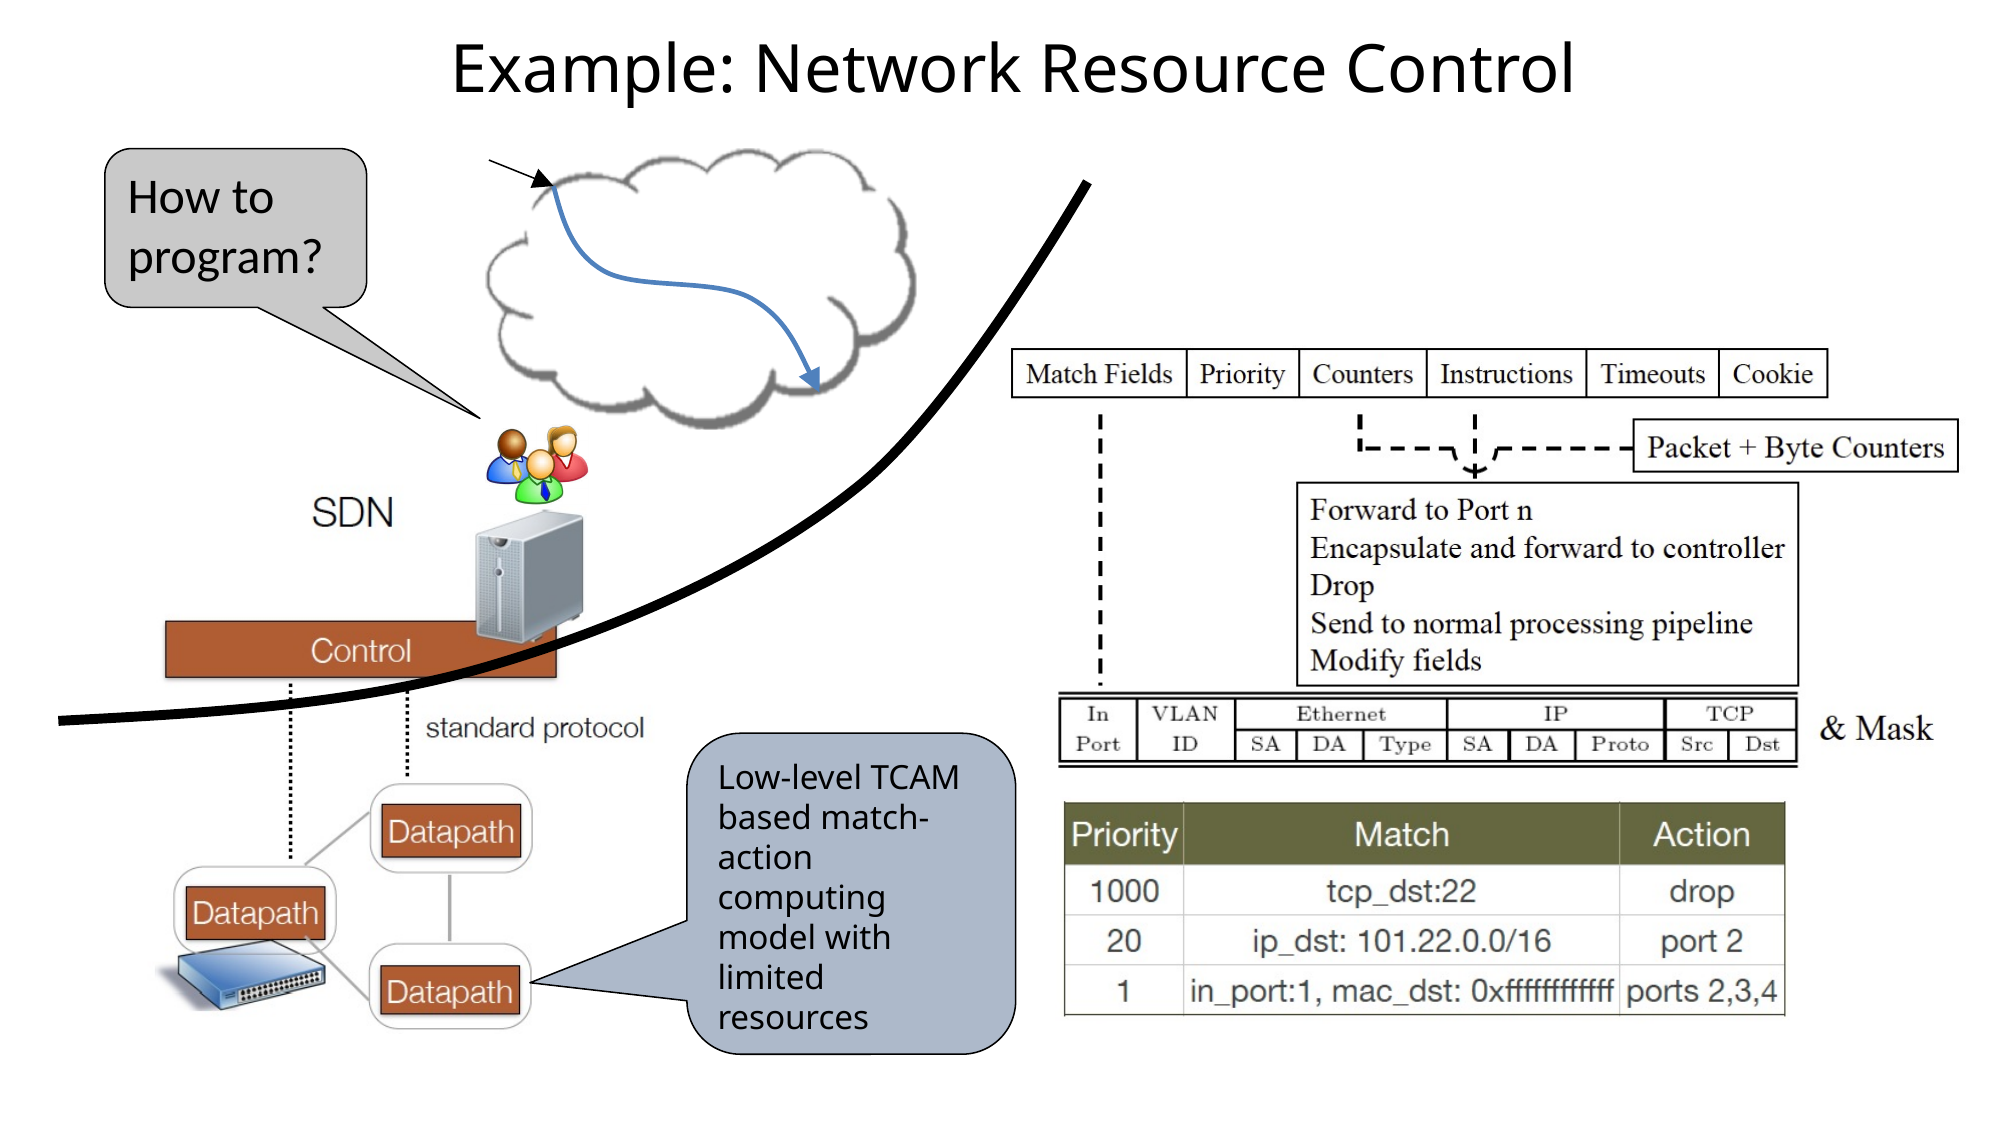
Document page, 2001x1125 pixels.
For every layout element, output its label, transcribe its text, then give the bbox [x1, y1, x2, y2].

text_box [917, 181, 1088, 429]
picture [147, 424, 655, 1034]
text_box [589, 431, 915, 606]
text_box Low-level TCAM based match-action computing model with limited resources [655, 733, 1016, 1055]
title Example: Network Resource Control [83, 14, 1946, 128]
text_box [485, 148, 917, 431]
text_box How to program? [104, 148, 480, 419]
text_box [58, 674, 147, 721]
picture [1055, 797, 1798, 1024]
picture [1002, 337, 1967, 773]
